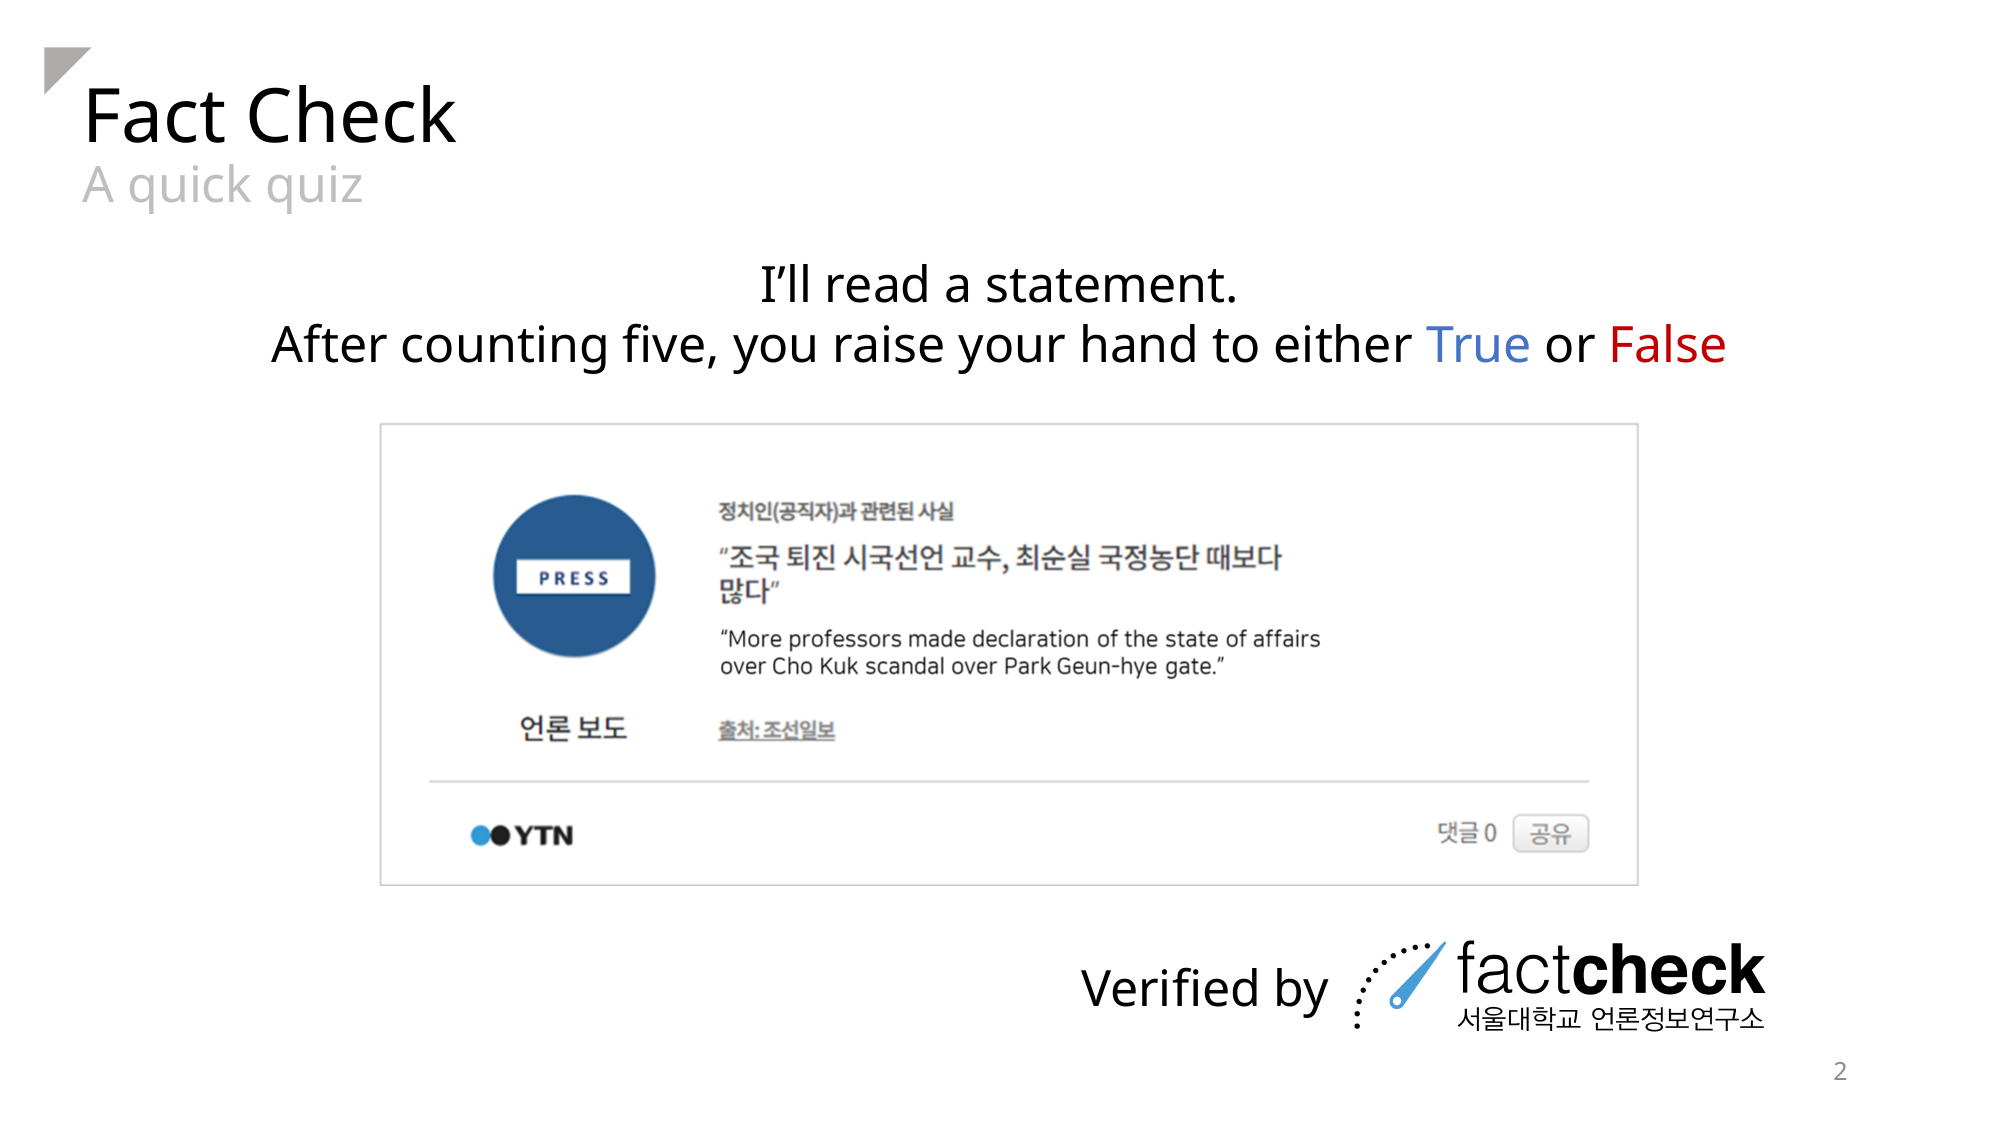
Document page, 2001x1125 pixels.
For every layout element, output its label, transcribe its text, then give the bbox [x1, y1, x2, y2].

text_box Fact Check [67, 60, 917, 144]
text_box [43, 46, 94, 97]
picture [375, 416, 1645, 887]
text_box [1045, 925, 1780, 1046]
text_box A quick quiz [67, 144, 917, 220]
slide_number 2 [1412, 1042, 1863, 1103]
text_box I’ll read a statement. After counting five, you raise your hand to either True or False [119, 244, 1881, 380]
